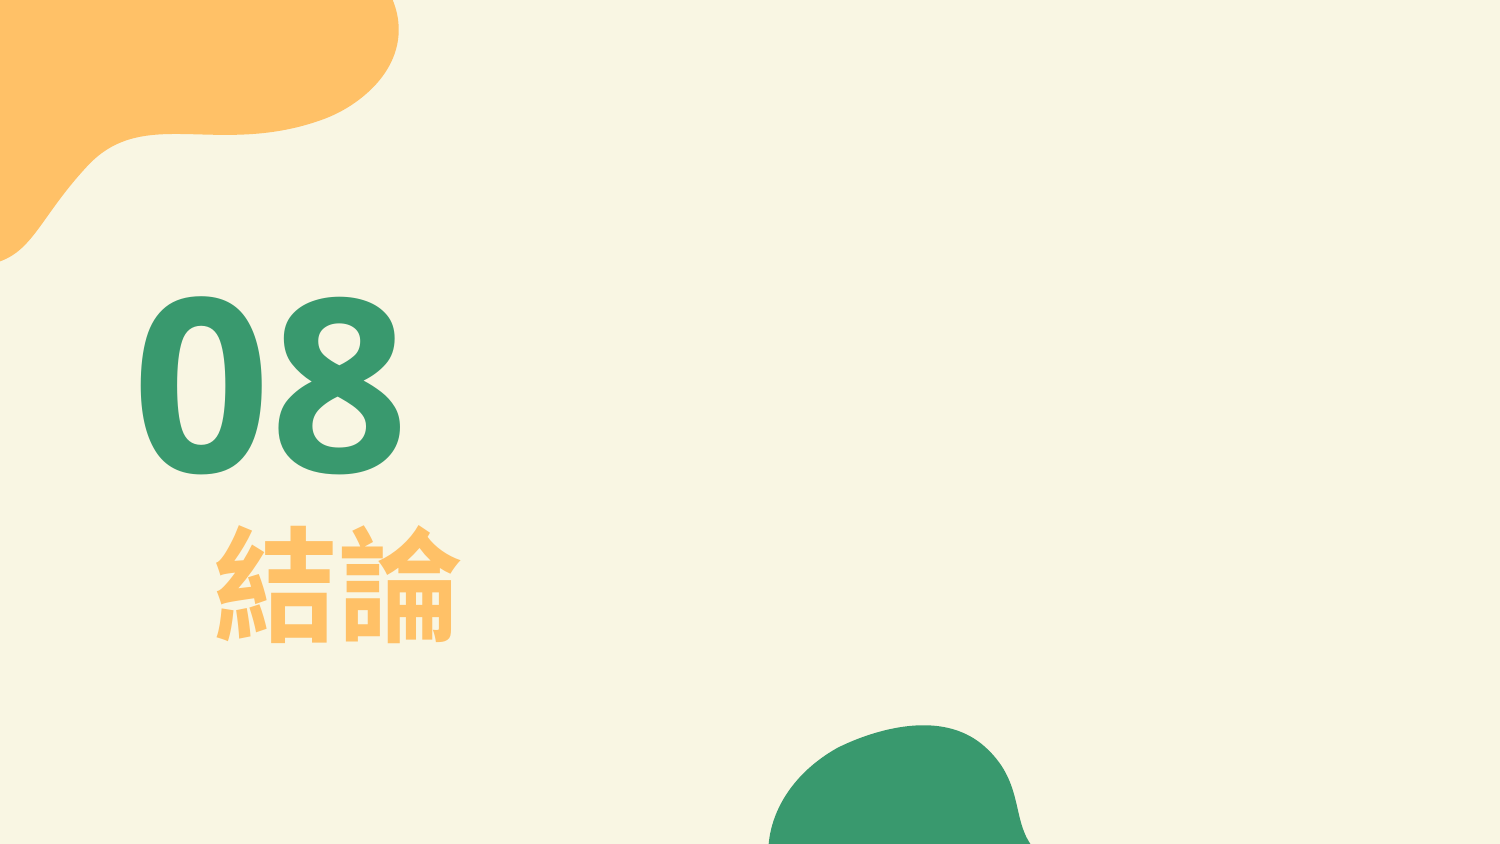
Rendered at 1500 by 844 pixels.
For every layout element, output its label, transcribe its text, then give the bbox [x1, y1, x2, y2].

title 結論 [199, 504, 1428, 660]
title 08 [116, 214, 989, 537]
text_box [768, 725, 1031, 844]
text_box [0, 0, 399, 262]
